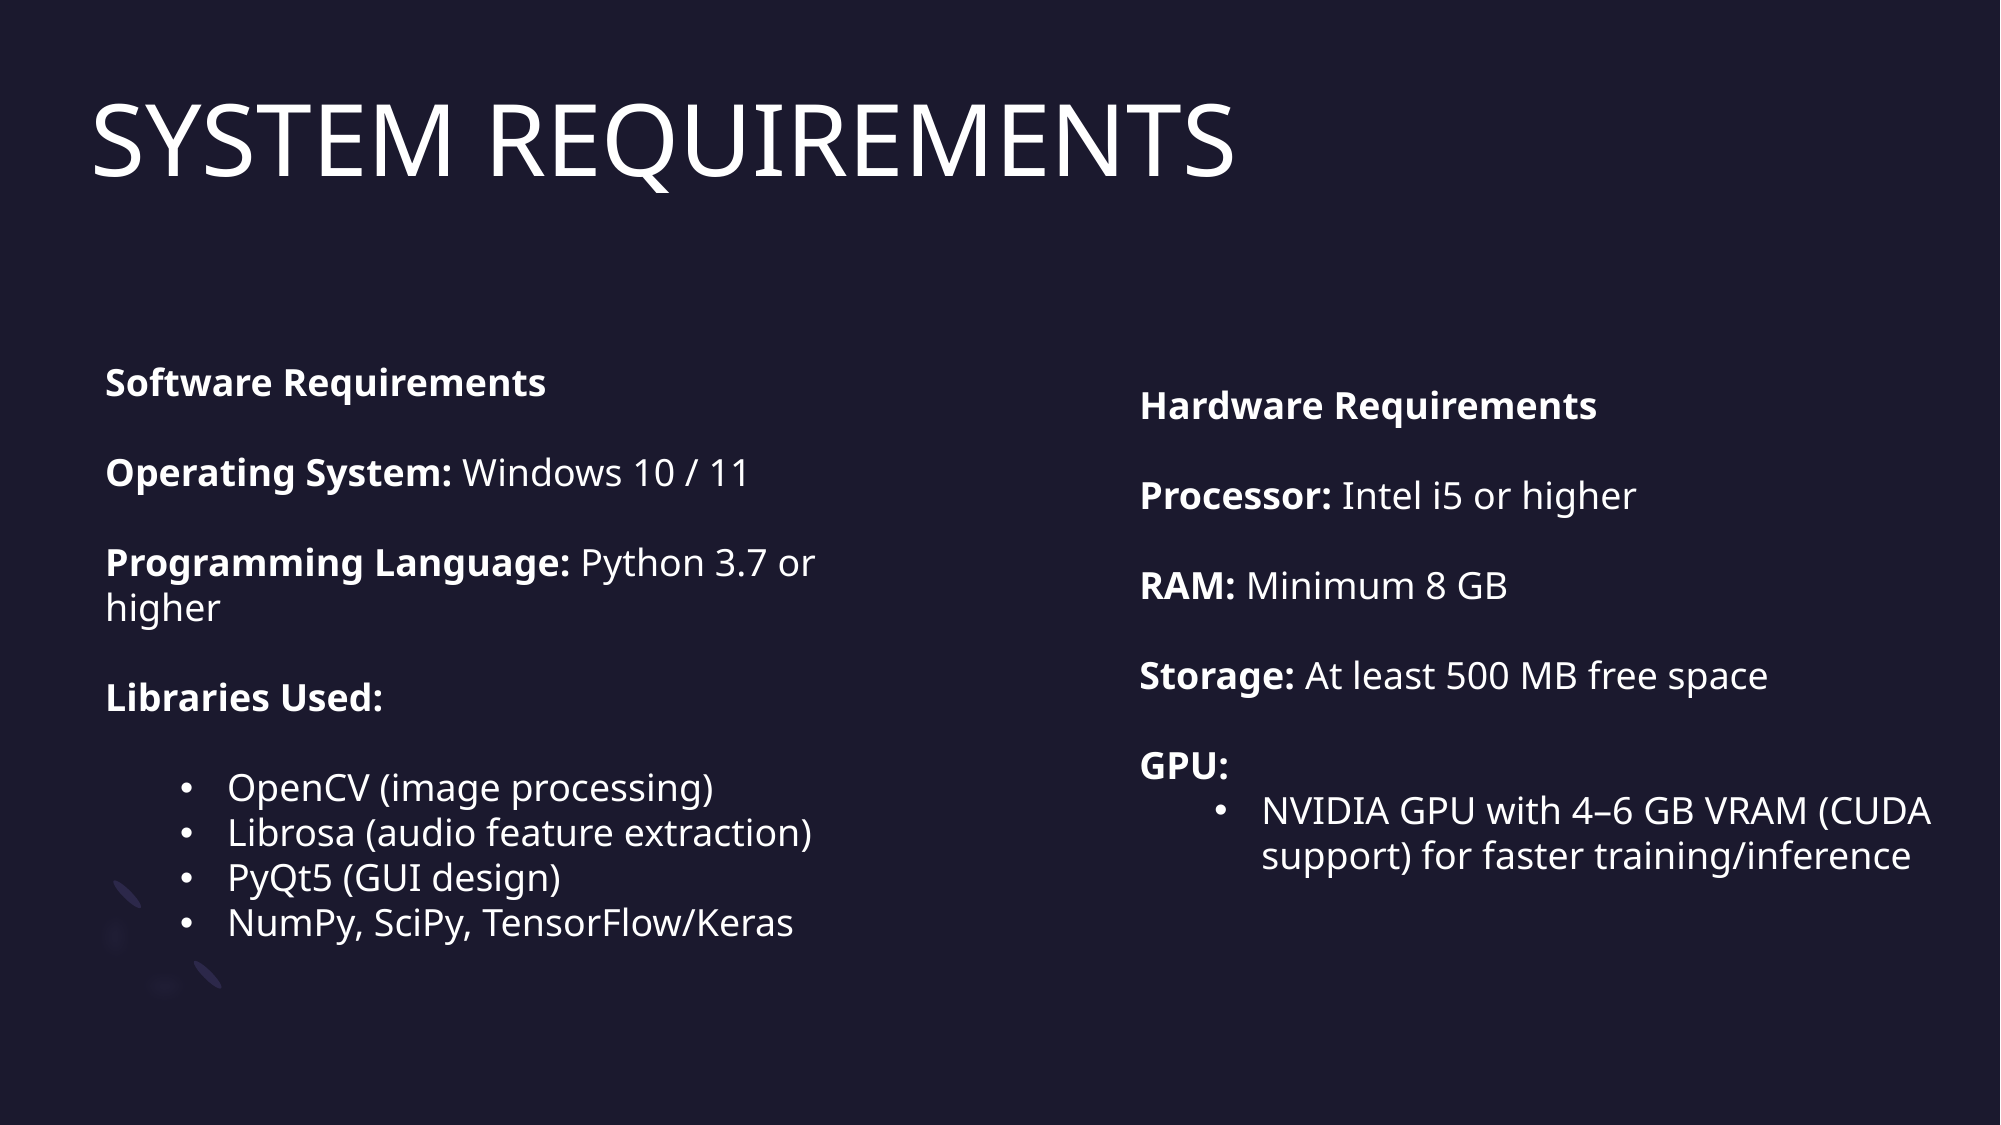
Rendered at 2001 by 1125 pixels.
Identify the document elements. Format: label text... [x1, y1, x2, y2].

text_box Hardware Requirements Processor: Intel i5 or higher RAM: Minimum 8 GB Storage: At least 500 MB free space GPU: NVIDIA GPU with 4–6 GB VRAM (CUDA support) for faster training/inference [1124, 374, 1979, 885]
title SYSTEM REQUIREMENTS [90, 90, 1910, 309]
text_box Software Requirements Operating System: Windows 10 / 11 Programming Language: Python 3.7 or higher Libraries Used: OpenCV (image processing) Librosa (audio feature extraction) PyQt5 (GUI design) NumPy, SciPy, TensorFlow/Keras [90, 352, 876, 952]
